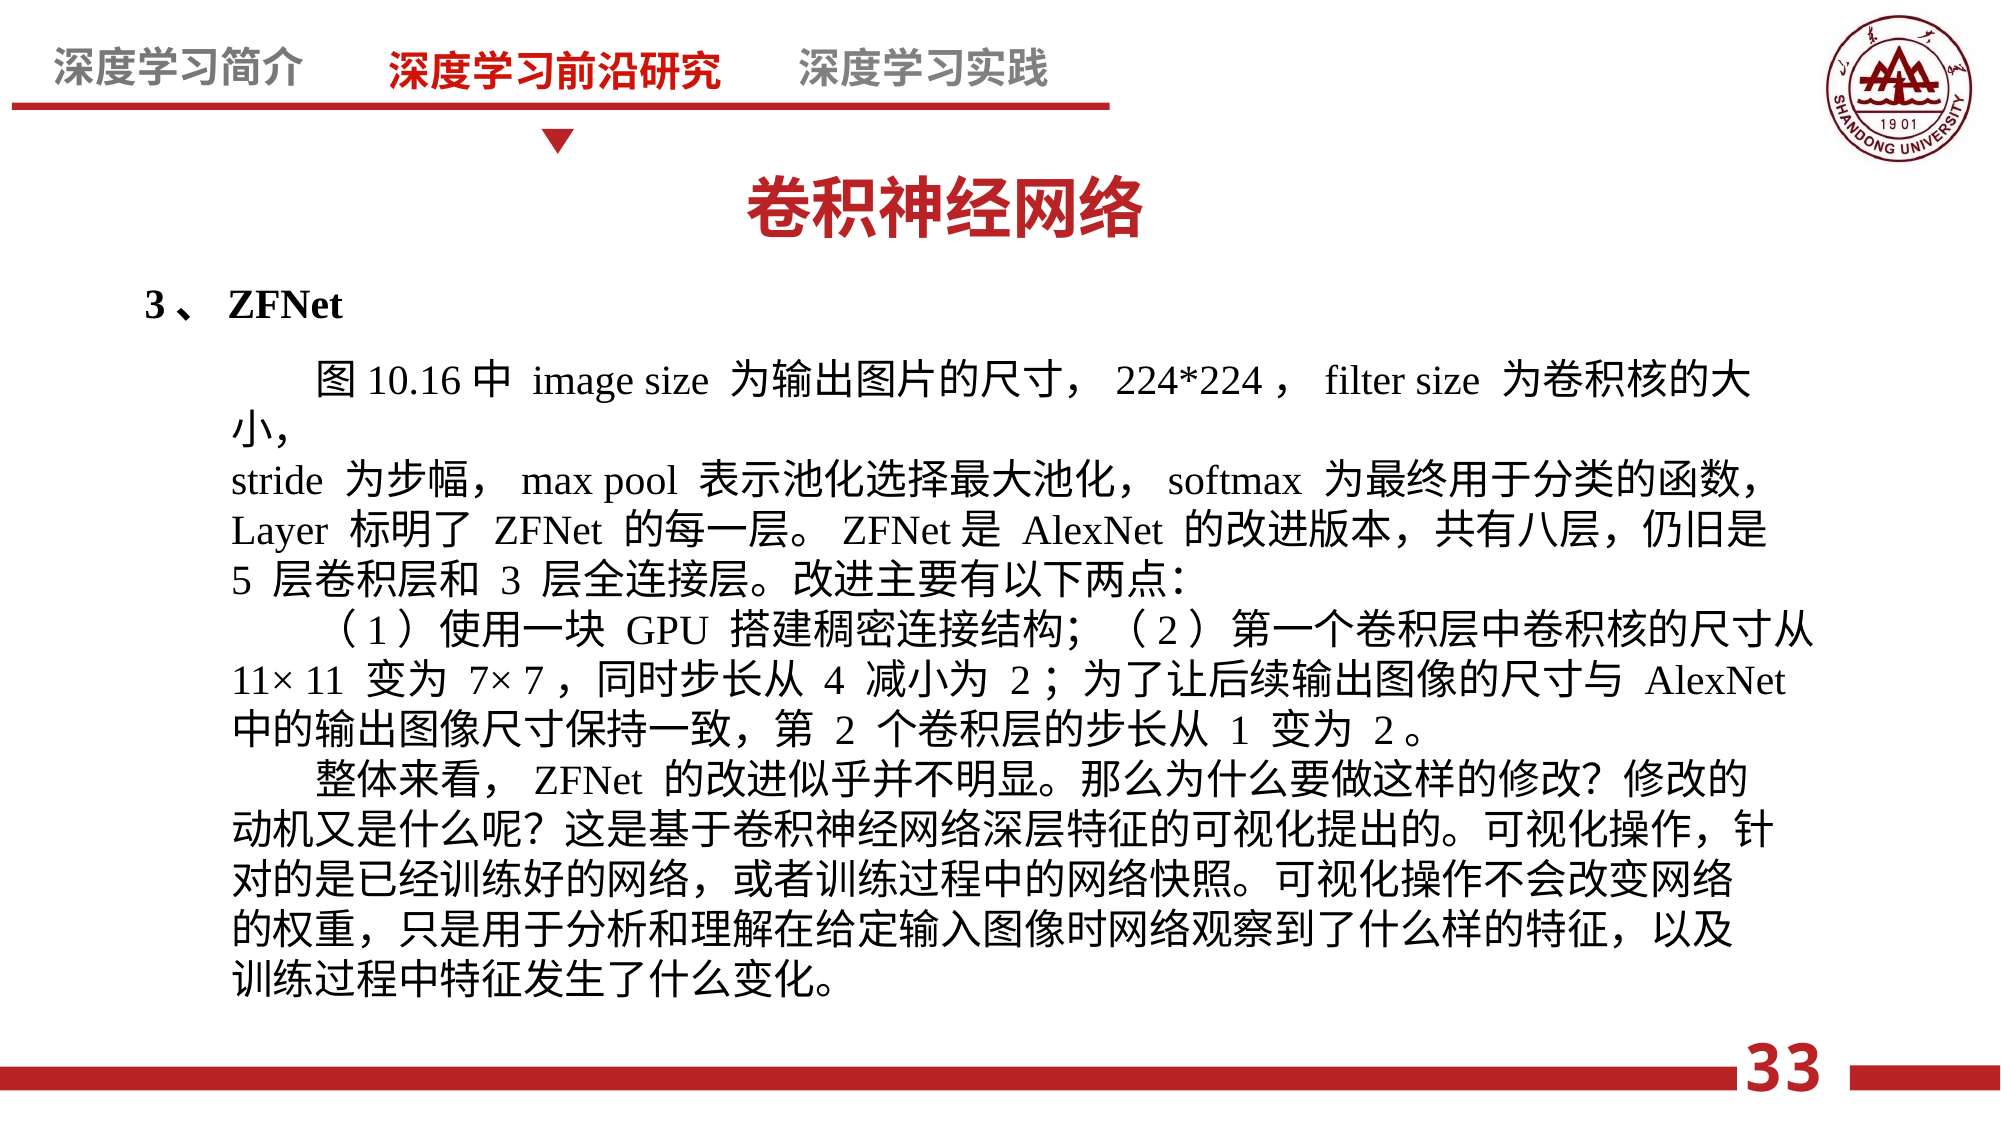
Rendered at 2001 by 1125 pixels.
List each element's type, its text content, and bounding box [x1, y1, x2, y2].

picture [1820, 9, 1977, 167]
text_box 图10.16中 image size 为输出图片的尺寸，224*224，filter size 为卷积核的大小， stride 为步幅，max pool 表示池化选择最大池化，softmax 为最终用于分类的函数， Layer 标明了 ZFNet 的每一层。ZFNet是 AlexNet 的改进版本，共有八层，仍旧是 5 层卷积层和 3 层全连接层。改进主要有以下两点： （1）使用一块 GPU 搭建稠密连接结构；（2）第一个卷积层中卷积核的尺寸从 11× 11 变为 7× 7，同时步长从 4 减小为 2；为了让后续输出图像的尺寸与 AlexNet 中的输出图像尺寸保持一致，第 2 个卷积层的步长从 1 变为 2。 整体来看，ZFNet 的改进似乎并不明显。那么为什么要做这样的修改？修改的 动机又是什么呢？这是基于卷积神经网络深层特征的可视化提出的。可视化操作，针 对的是已经训练好的网络，或者训练过程中的网络快照。可视化操作不会改变网络 的权重，只是用于分析和理解在给定输入图像时网络观察到了什么样的特征，以及 训练过程中特征发生了什么变化。 [216, 345, 1834, 1011]
text_box 卷积神经网络 [699, 158, 1161, 254]
text_box 3、ZFNet [129, 269, 1143, 335]
